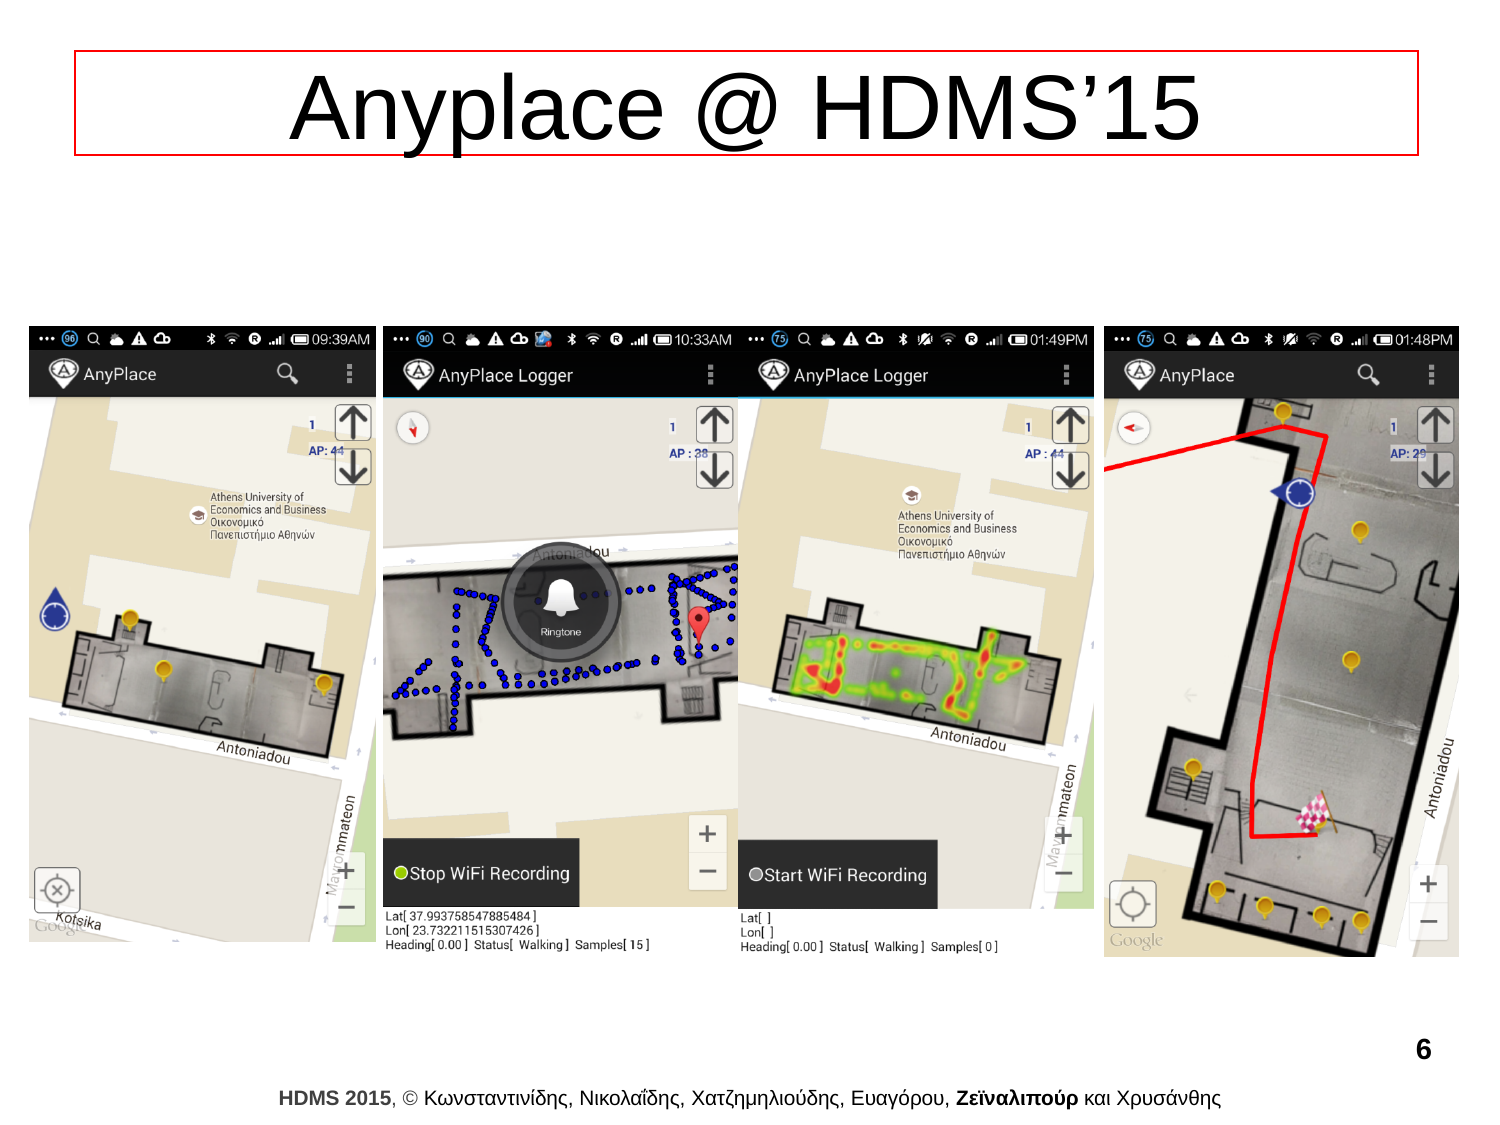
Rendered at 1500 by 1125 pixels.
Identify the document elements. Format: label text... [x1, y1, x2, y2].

title Anyplace @ HDMS’15 [74, 50, 1419, 156]
picture [383, 325, 1094, 959]
picture [1104, 325, 1459, 957]
picture [29, 325, 376, 942]
